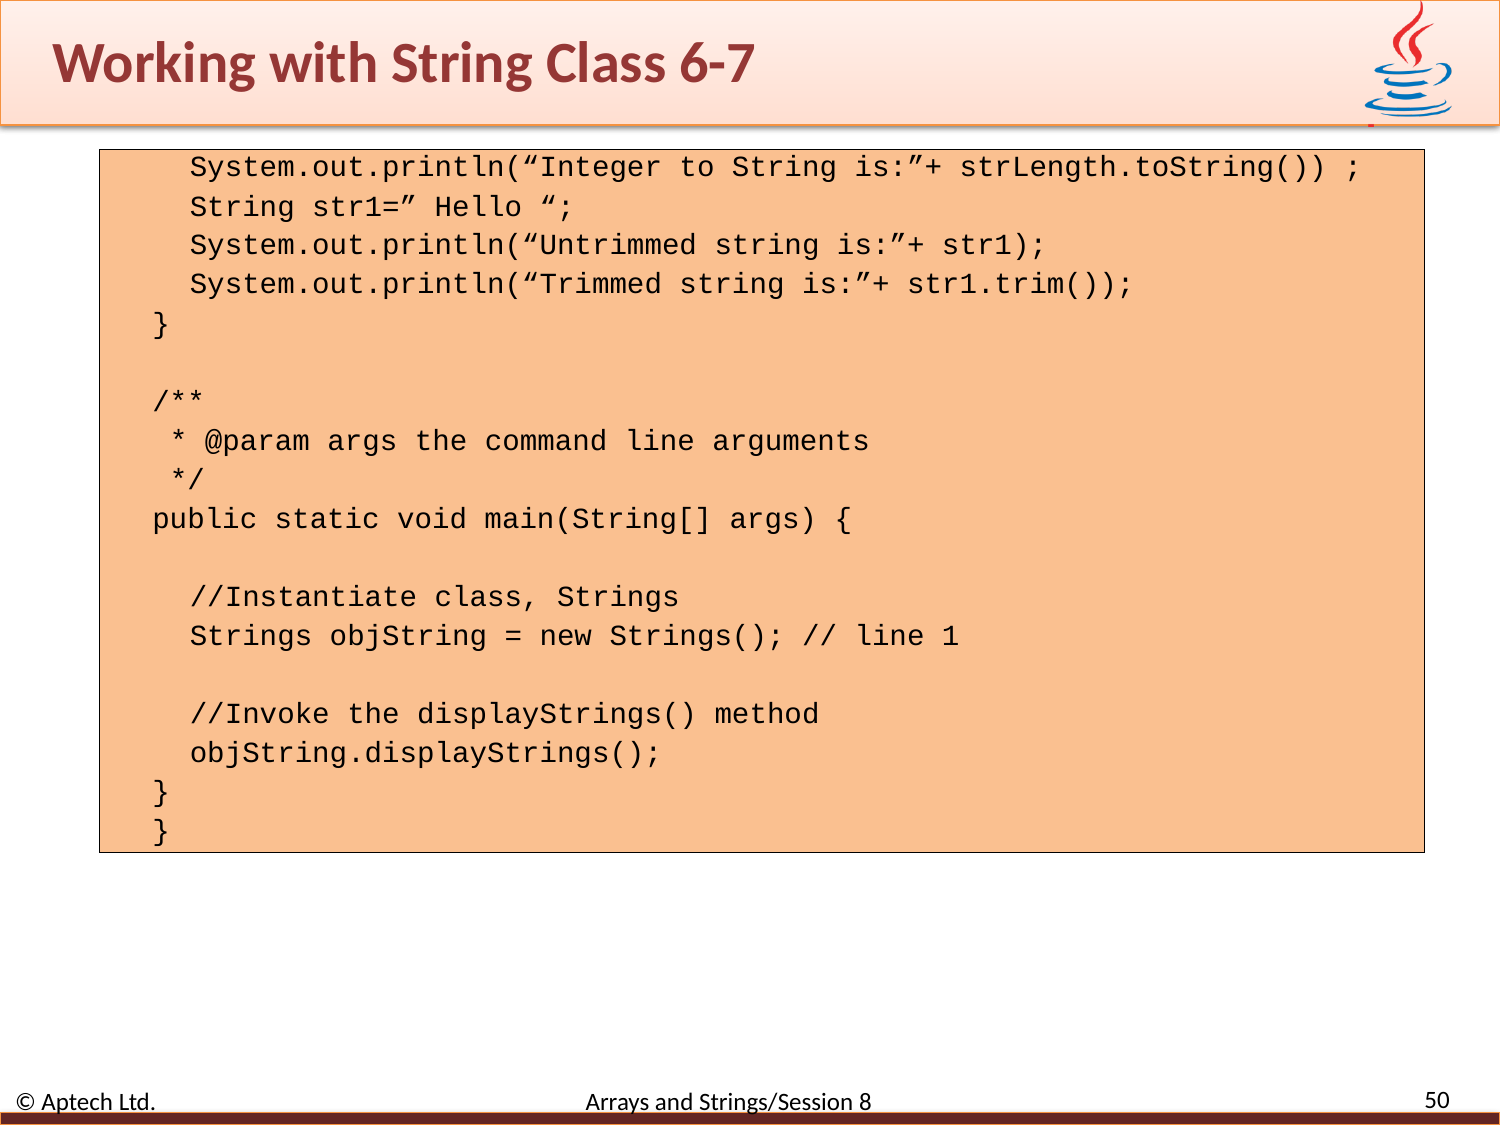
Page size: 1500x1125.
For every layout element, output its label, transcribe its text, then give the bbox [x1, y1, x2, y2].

slide_number 50 [1337, 1084, 1465, 1113]
title Working with String Class 6-7 [37, 24, 1288, 93]
footer © Aptech Ltd. Arrays and Strings/Session 8 [0, 1087, 1325, 1113]
text_box System.out.println(“Integer to String is:”+ strLength.toString()) ; String str1=” Hello “; System.out.println(“Untrimmed string is:”+ str1); System.out.println(“Trimmed string is:”+ str1.trim()); } /** * @param args the command line arguments */ public static void main(String[] args) { //Instantiate class, Strings Strings objString = new Strings(); // line 1 //Invoke the displayStrings() method objString.displayStrings(); } } [99, 149, 1425, 853]
picture [1362, 0, 1454, 127]
